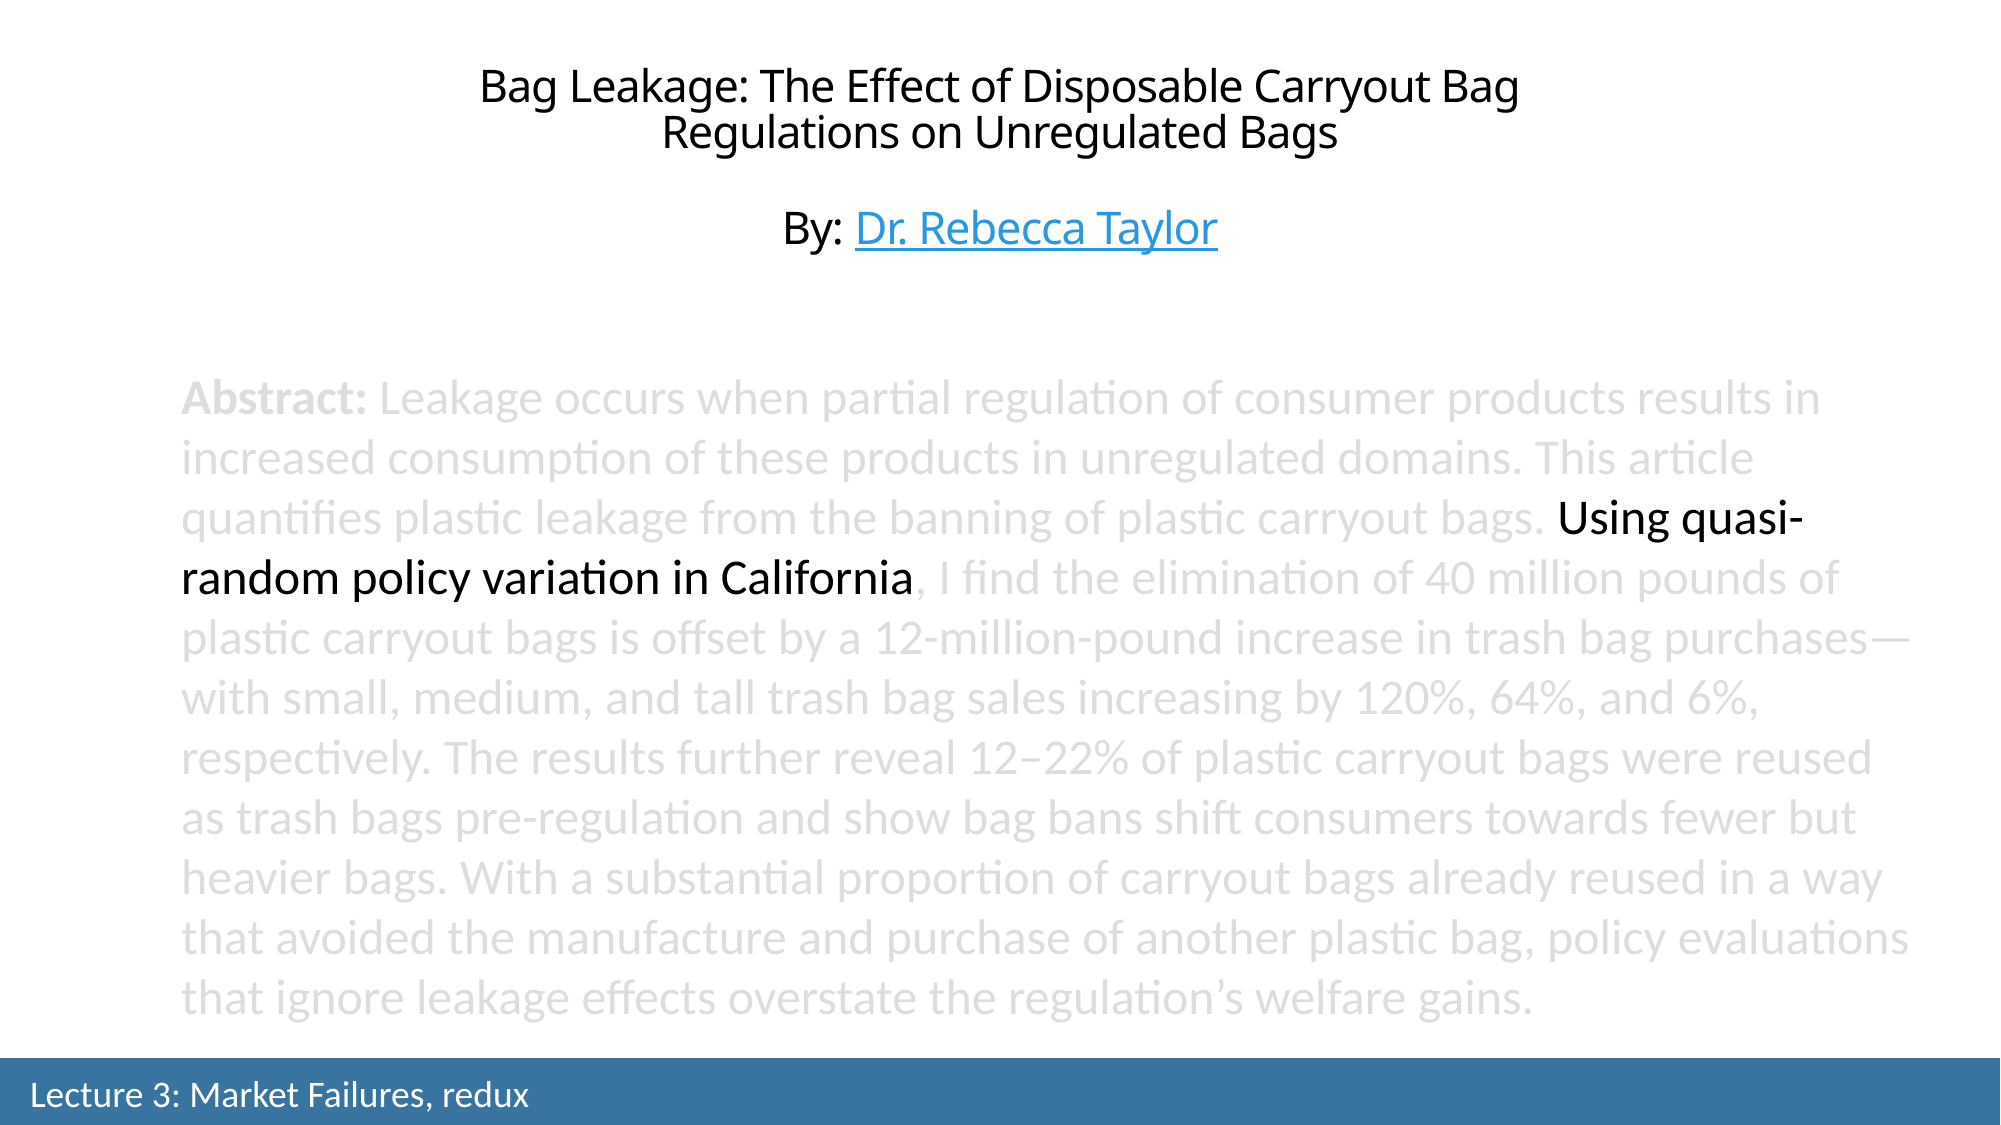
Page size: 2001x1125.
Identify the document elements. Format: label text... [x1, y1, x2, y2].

text_box Bag Leakage: The Effect of Disposable Carryout Bag Regulations on Unregulated Bags By: Dr. Rebecca Taylor [374, 56, 1625, 263]
text_box Abstract: Leakage occurs when partial regulation of consumer products results in increased consumption of these products in unregulated domains. This article quantifies plastic leakage from the banning of plastic carryout bags. Using quasi-random policy variation in California, I find the elimination of 40 million pounds of plastic carryout bags is offset by a 12-million-pound increase in trash bag purchases—with small, medium, and tall trash bag sales increasing by 120%, 64%, and 6%, respectively. The results further reveal 12–22% of plastic carryout bags were reused as trash bags pre-regulation and show bag bans shift consumers towards fewer but heavier bags. With a substantial proportion of carryout bags already reused in a way that avoided the manufacture and purchase of another plastic bag, policy evaluations that ignore leakage effects overstate the regulation’s welfare gains. [91, 307, 1937, 1033]
